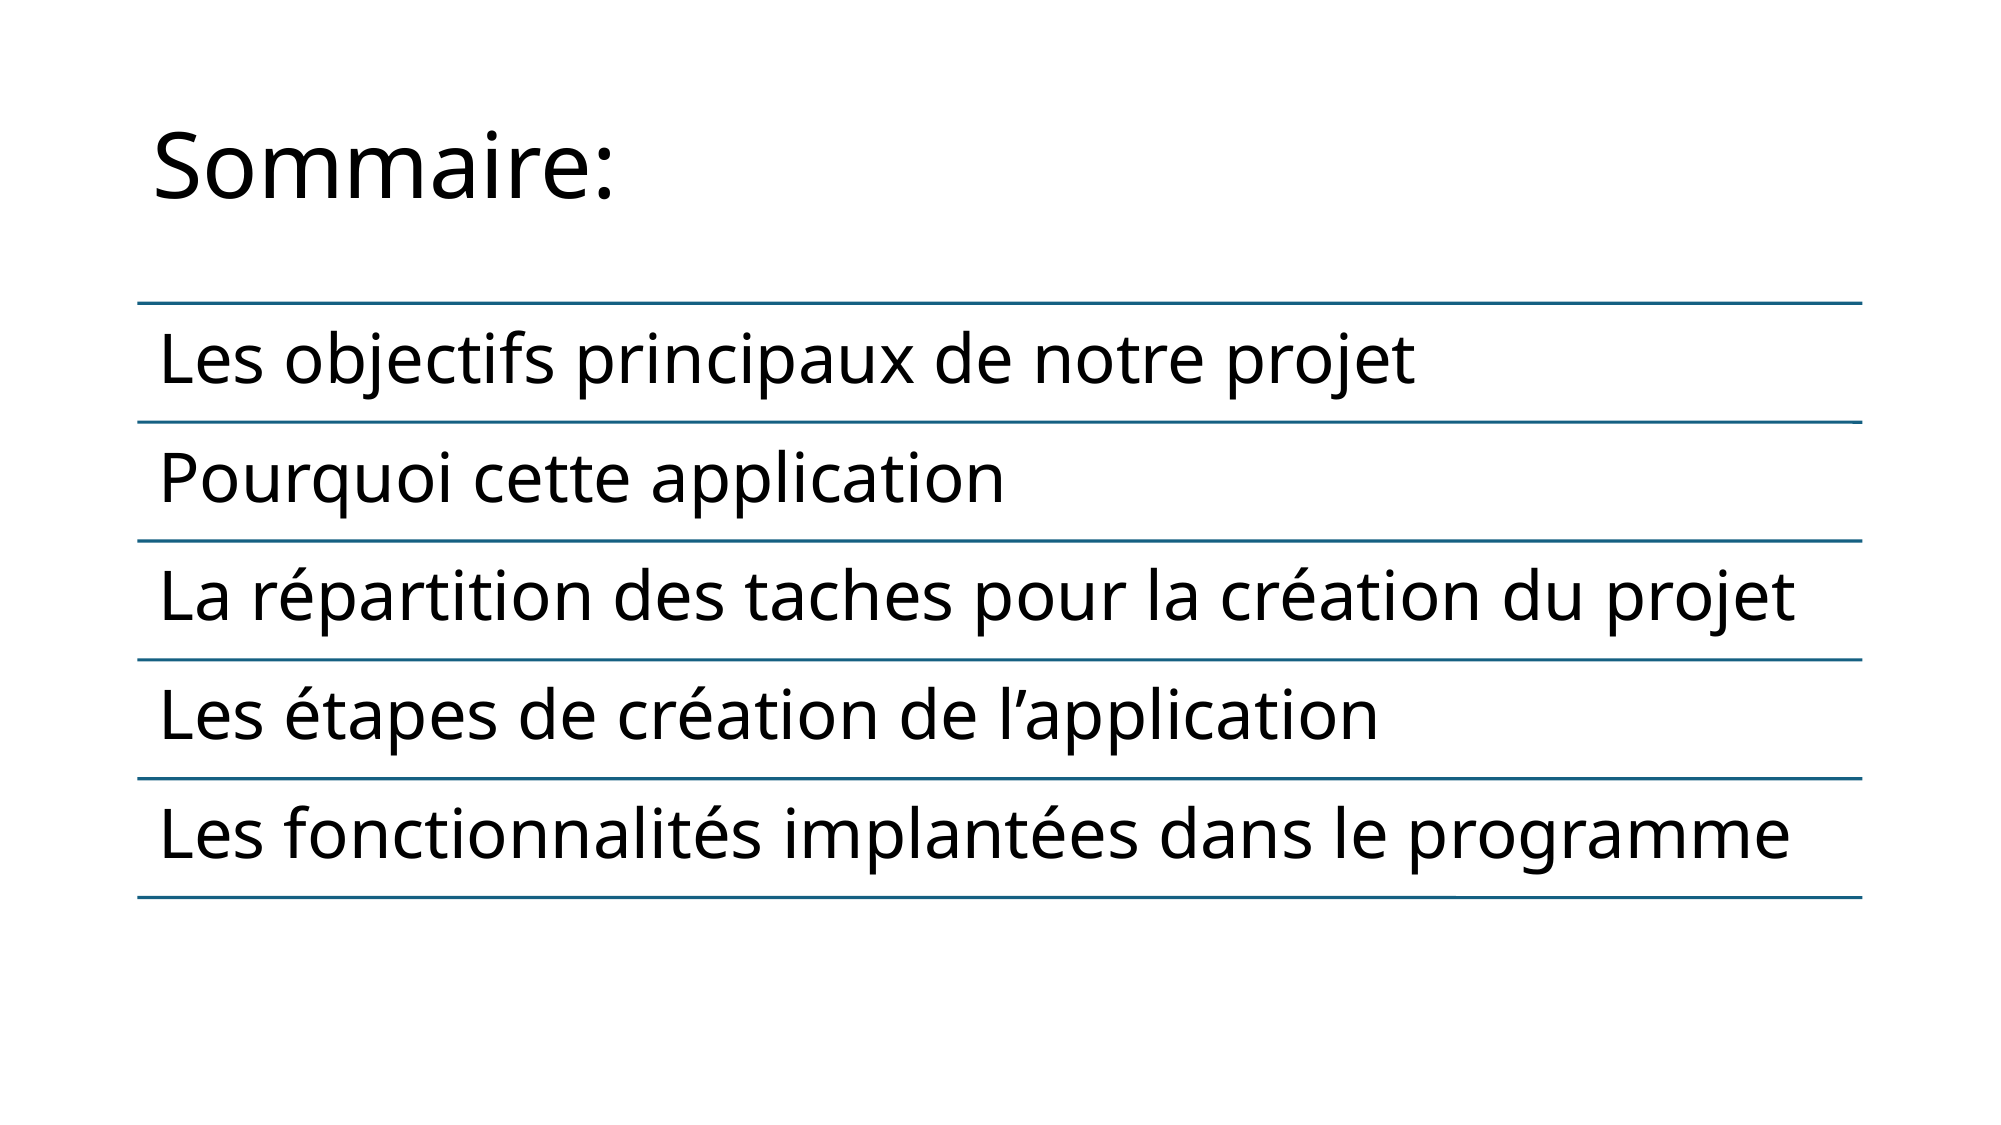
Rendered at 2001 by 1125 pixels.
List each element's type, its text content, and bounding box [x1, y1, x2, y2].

title Sommaire: [137, 59, 1863, 278]
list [136, 302, 1863, 1018]
